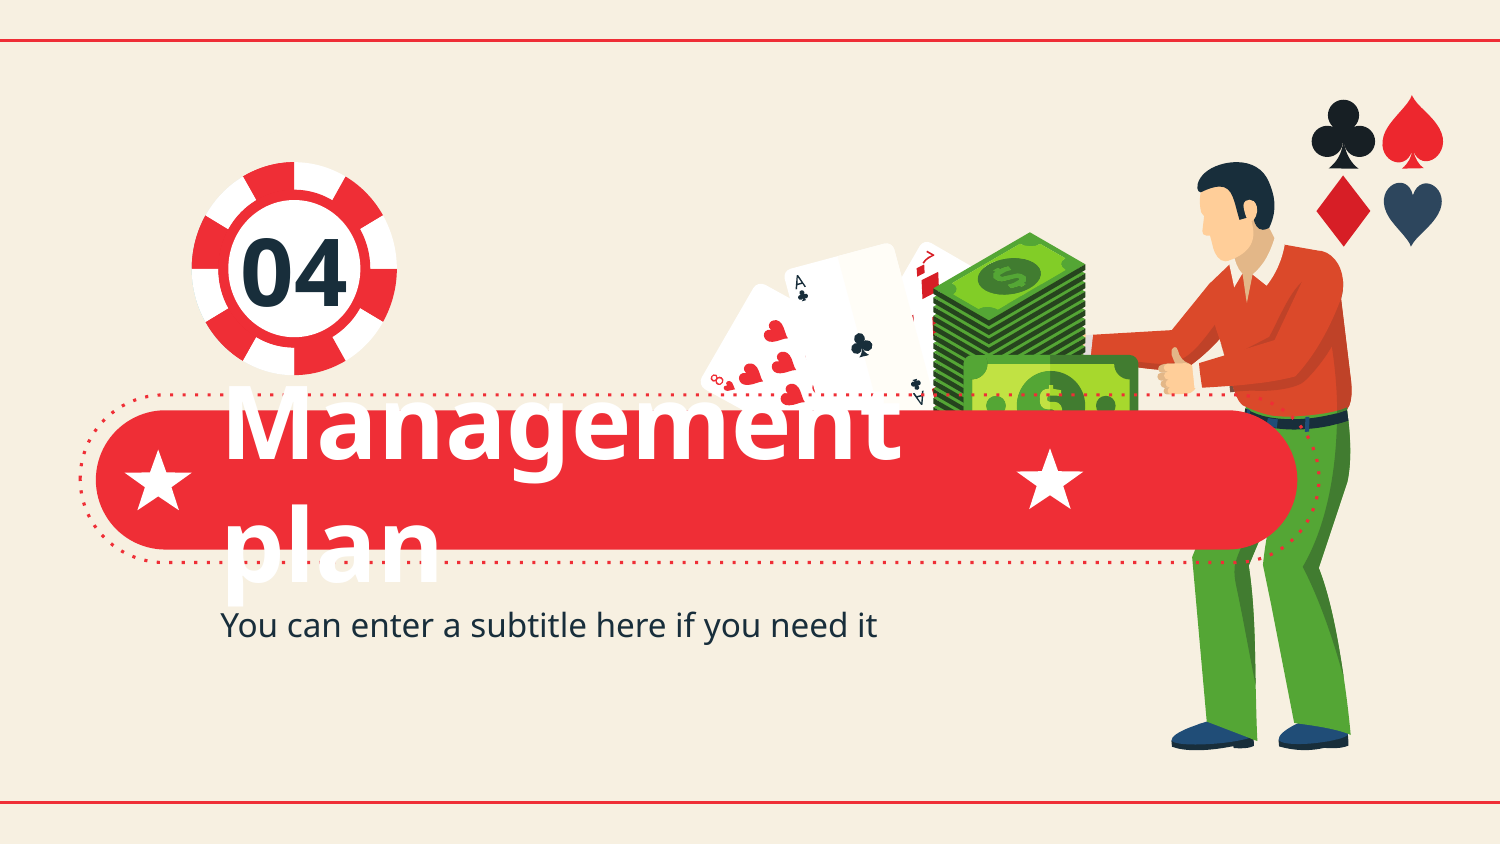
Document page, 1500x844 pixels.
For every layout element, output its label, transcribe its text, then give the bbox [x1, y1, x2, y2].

subtitle You can enter a subtitle here if you need it [205, 584, 911, 665]
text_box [698, 252, 927, 393]
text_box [933, 232, 1139, 393]
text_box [191, 161, 398, 376]
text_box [1049, 161, 1355, 751]
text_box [124, 448, 1084, 511]
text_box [79, 394, 1320, 563]
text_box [1311, 94, 1455, 247]
